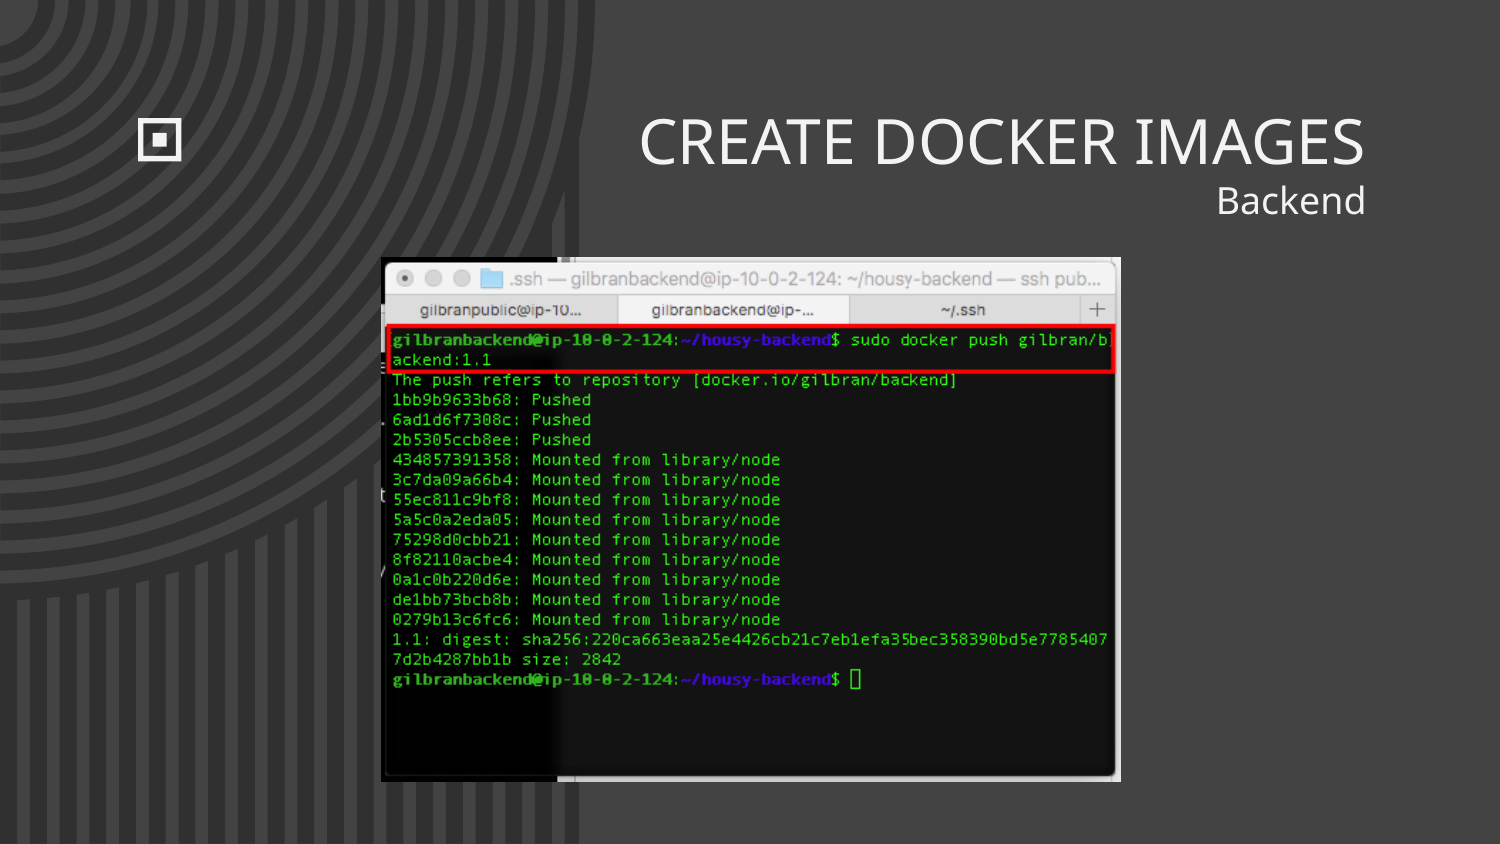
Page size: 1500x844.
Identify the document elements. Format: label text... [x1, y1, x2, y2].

picture [381, 257, 1122, 782]
title CREATE DOCKER IMAGES Backend [118, 87, 1382, 240]
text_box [137, 117, 182, 162]
